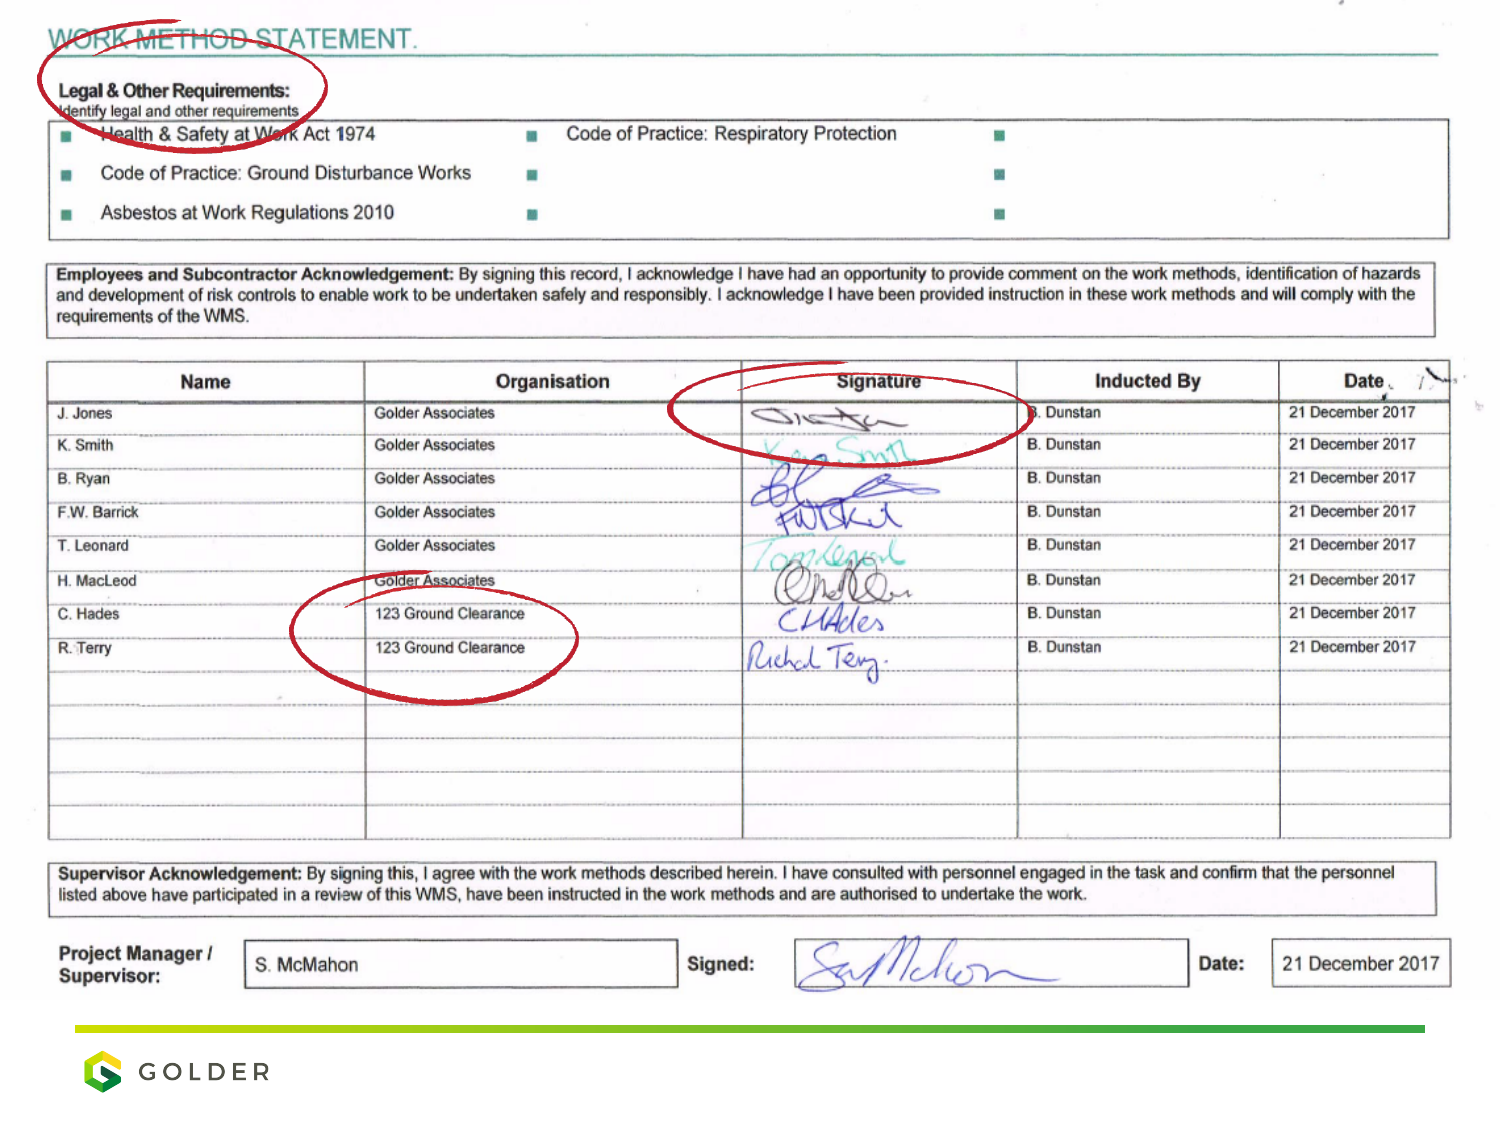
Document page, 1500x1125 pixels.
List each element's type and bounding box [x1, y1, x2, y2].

picture [75, 1043, 279, 1100]
picture [0, 0, 1500, 1000]
